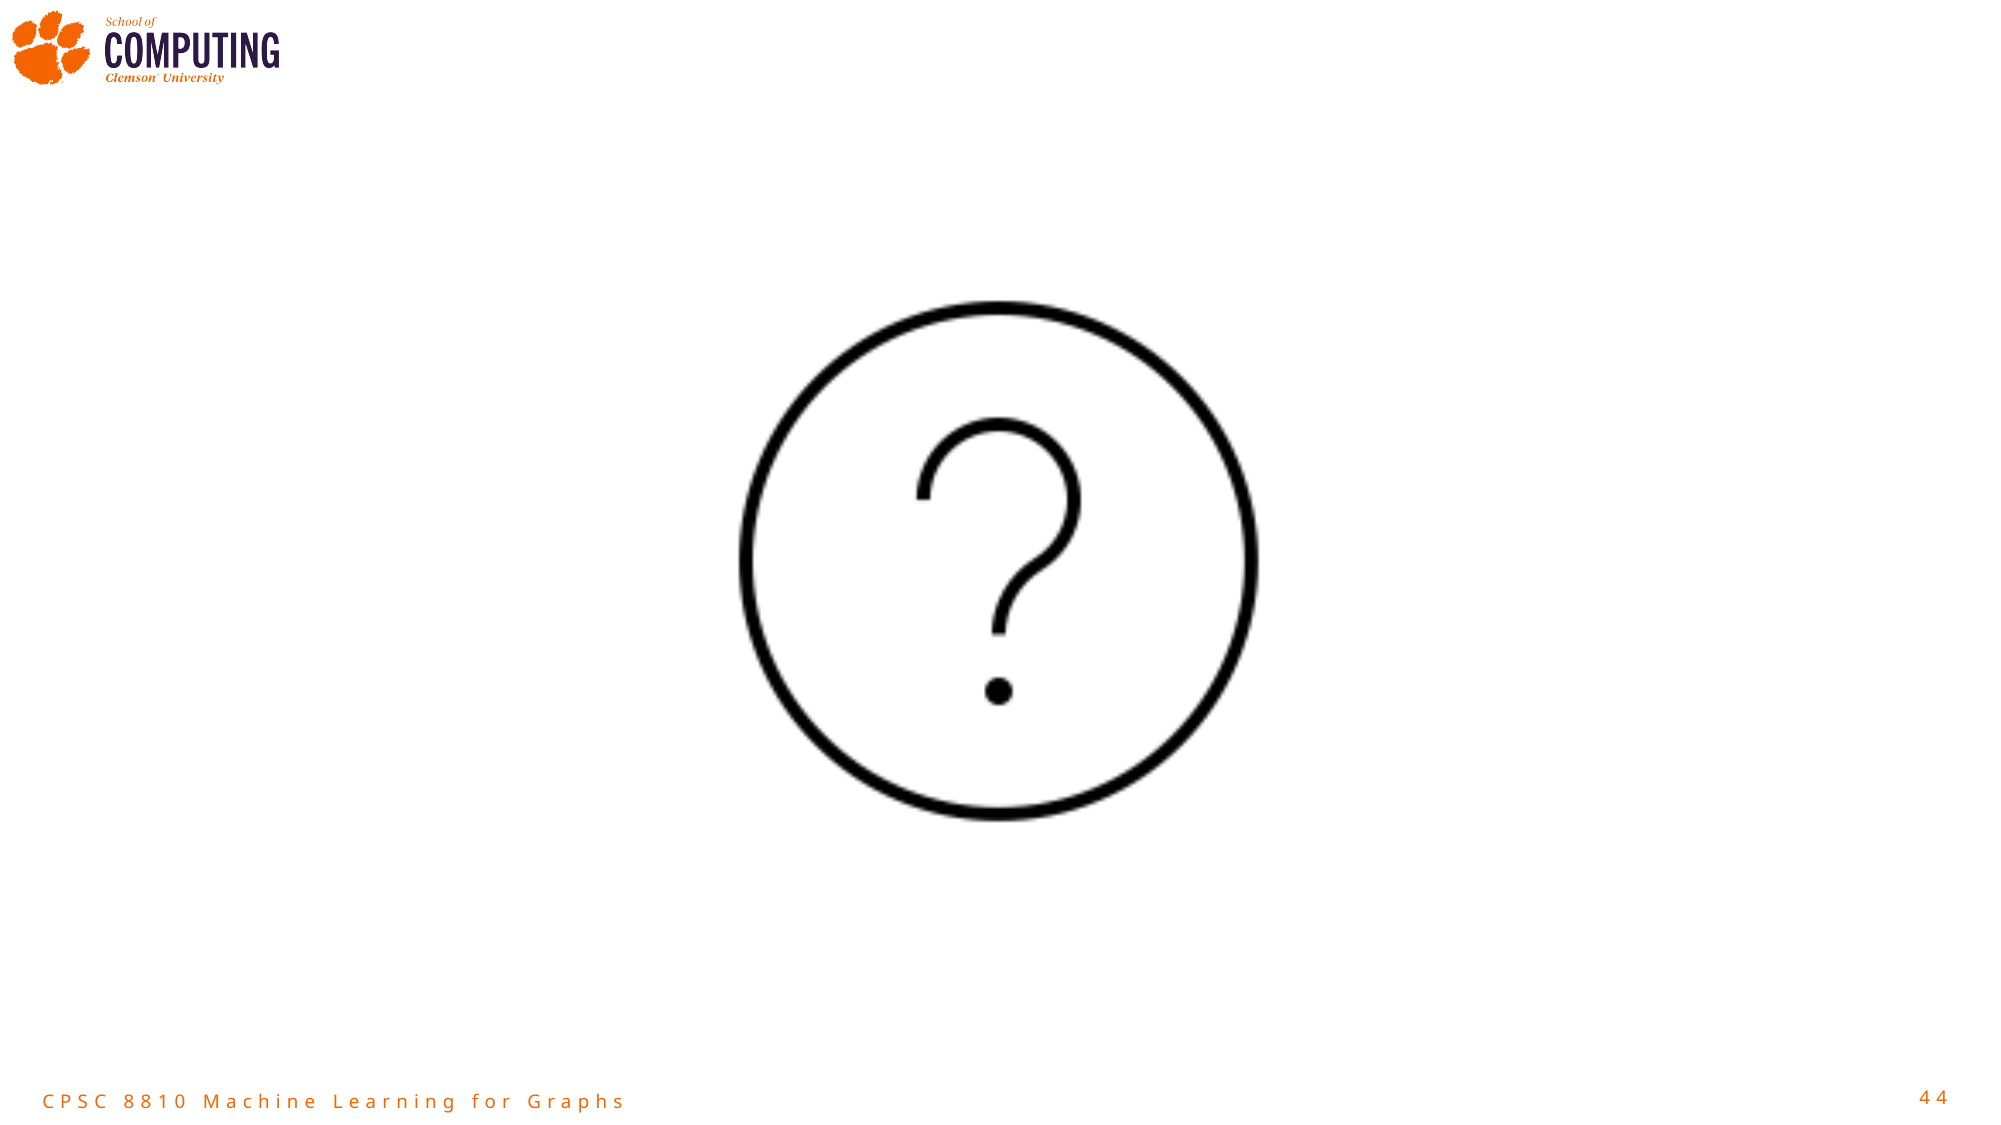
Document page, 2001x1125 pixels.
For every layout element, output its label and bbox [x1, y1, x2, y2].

picture [672, 234, 1328, 891]
picture [12, 10, 285, 86]
